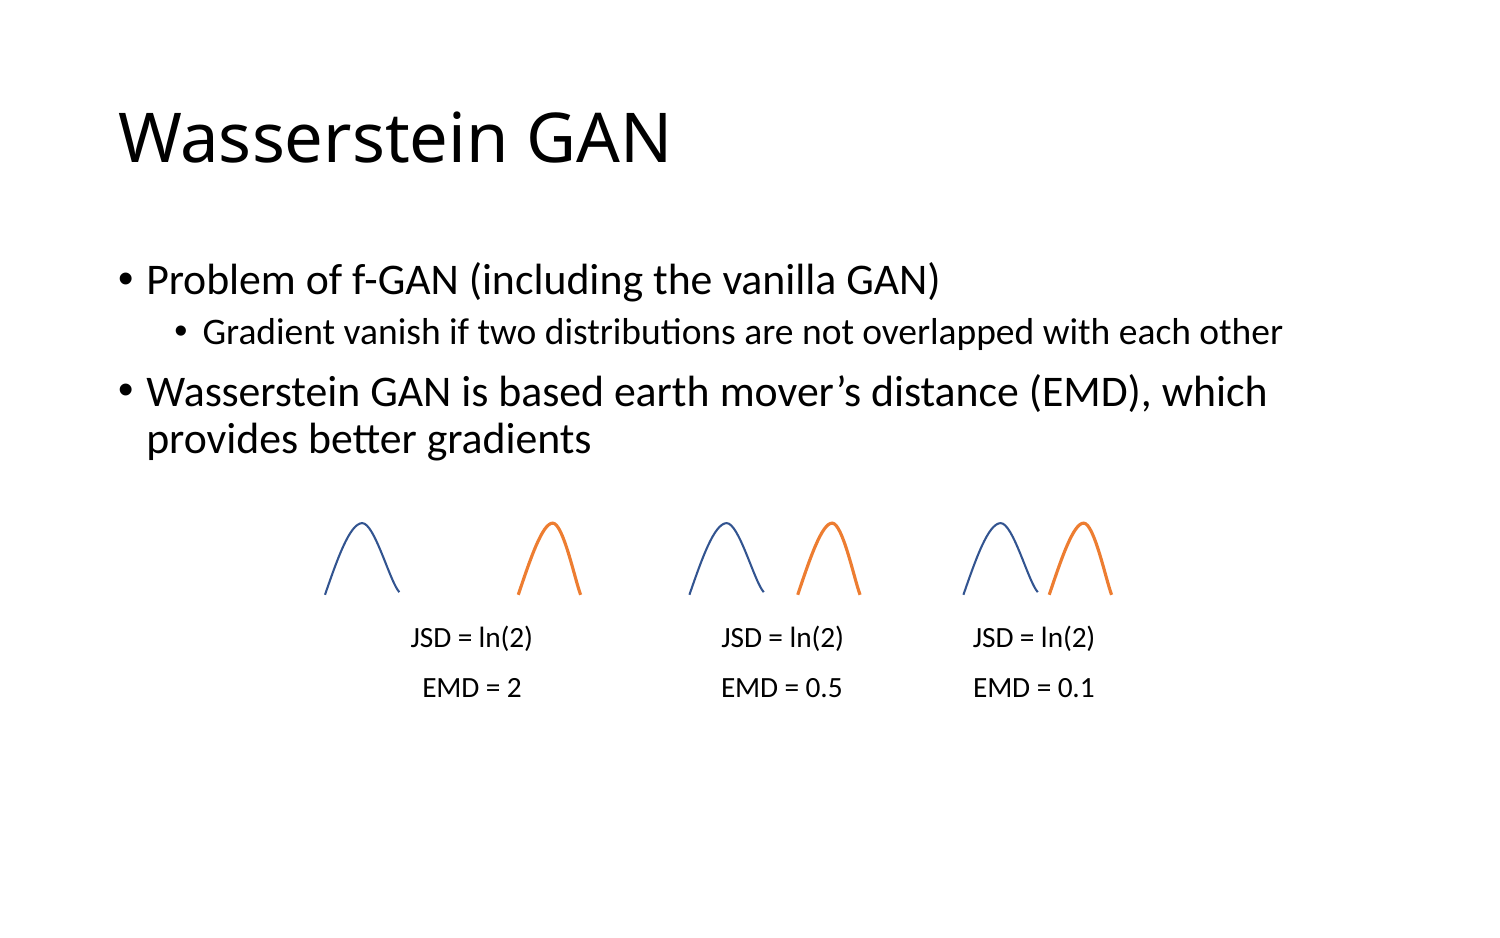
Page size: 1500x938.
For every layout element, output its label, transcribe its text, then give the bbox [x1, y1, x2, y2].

title Wasserstein GAN [103, 49, 1397, 232]
list Problem of f-GAN (including the vanilla GAN) Gradient vanish if two distributions are not overlapped with each other Wasserstein GAN is based earth mover’s distance (EMD), which provides better gradients [103, 249, 1397, 845]
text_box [324, 523, 1112, 712]
